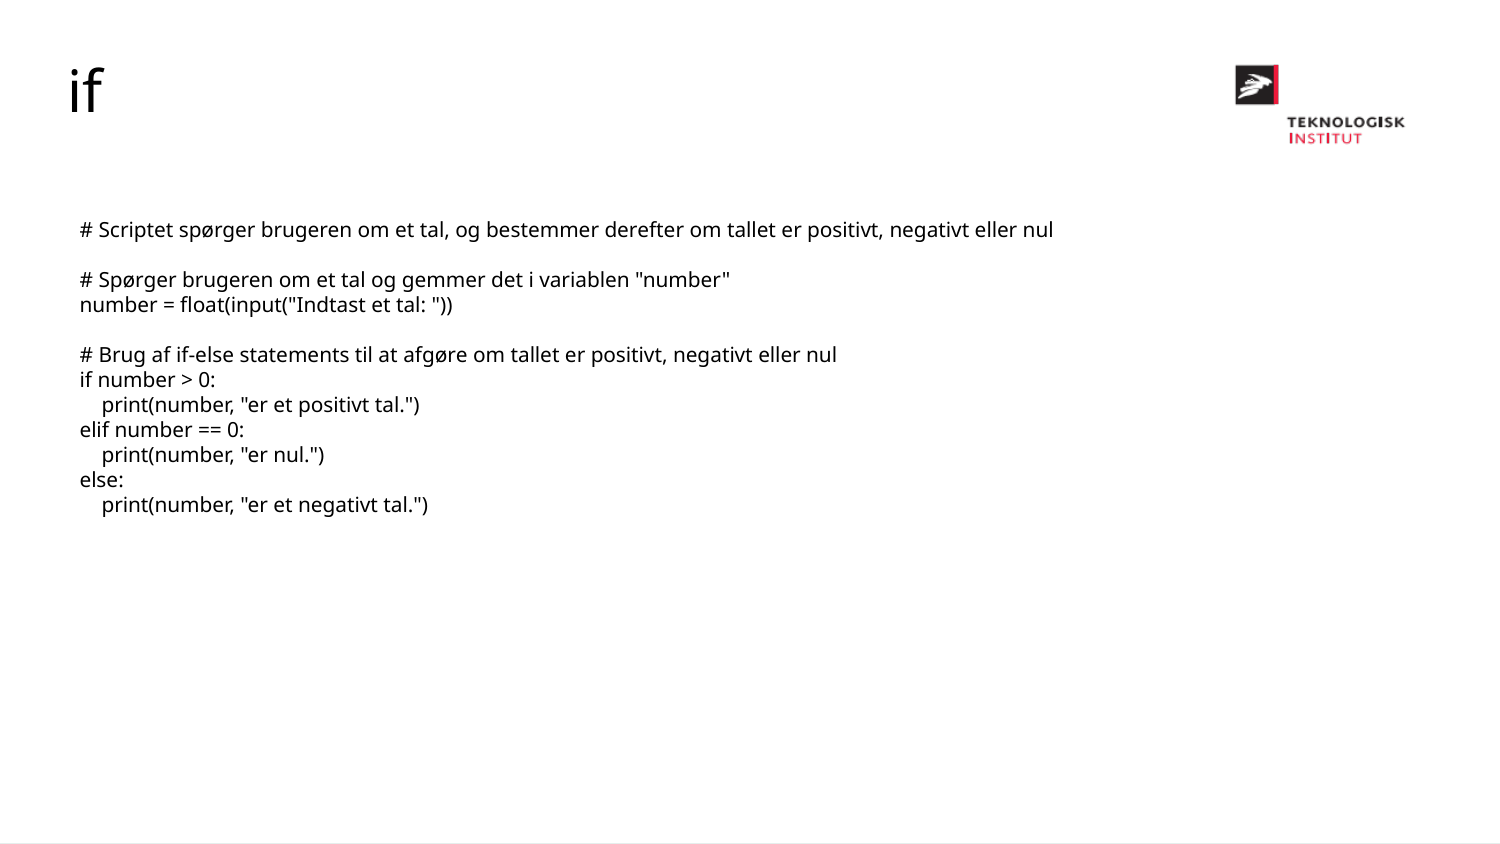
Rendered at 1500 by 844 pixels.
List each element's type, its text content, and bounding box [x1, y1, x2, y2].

list if [46, 33, 1204, 185]
text_box # Scriptet spørger brugeren om et tal, og bestemmer derefter om tallet er positivt, negativt eller nul # Spørger brugeren om et tal og gemmer det i variablen "number" number = float(input("Indtast et tal: ")) # Brug af if-else statements til at afgøre om tallet er positivt, negativt eller nul if number > 0: print(number, "er et positivt tal.") elif number == 0: print(number, "er nul.") else: print(number, "er et negativt tal.") [64, 209, 1152, 524]
